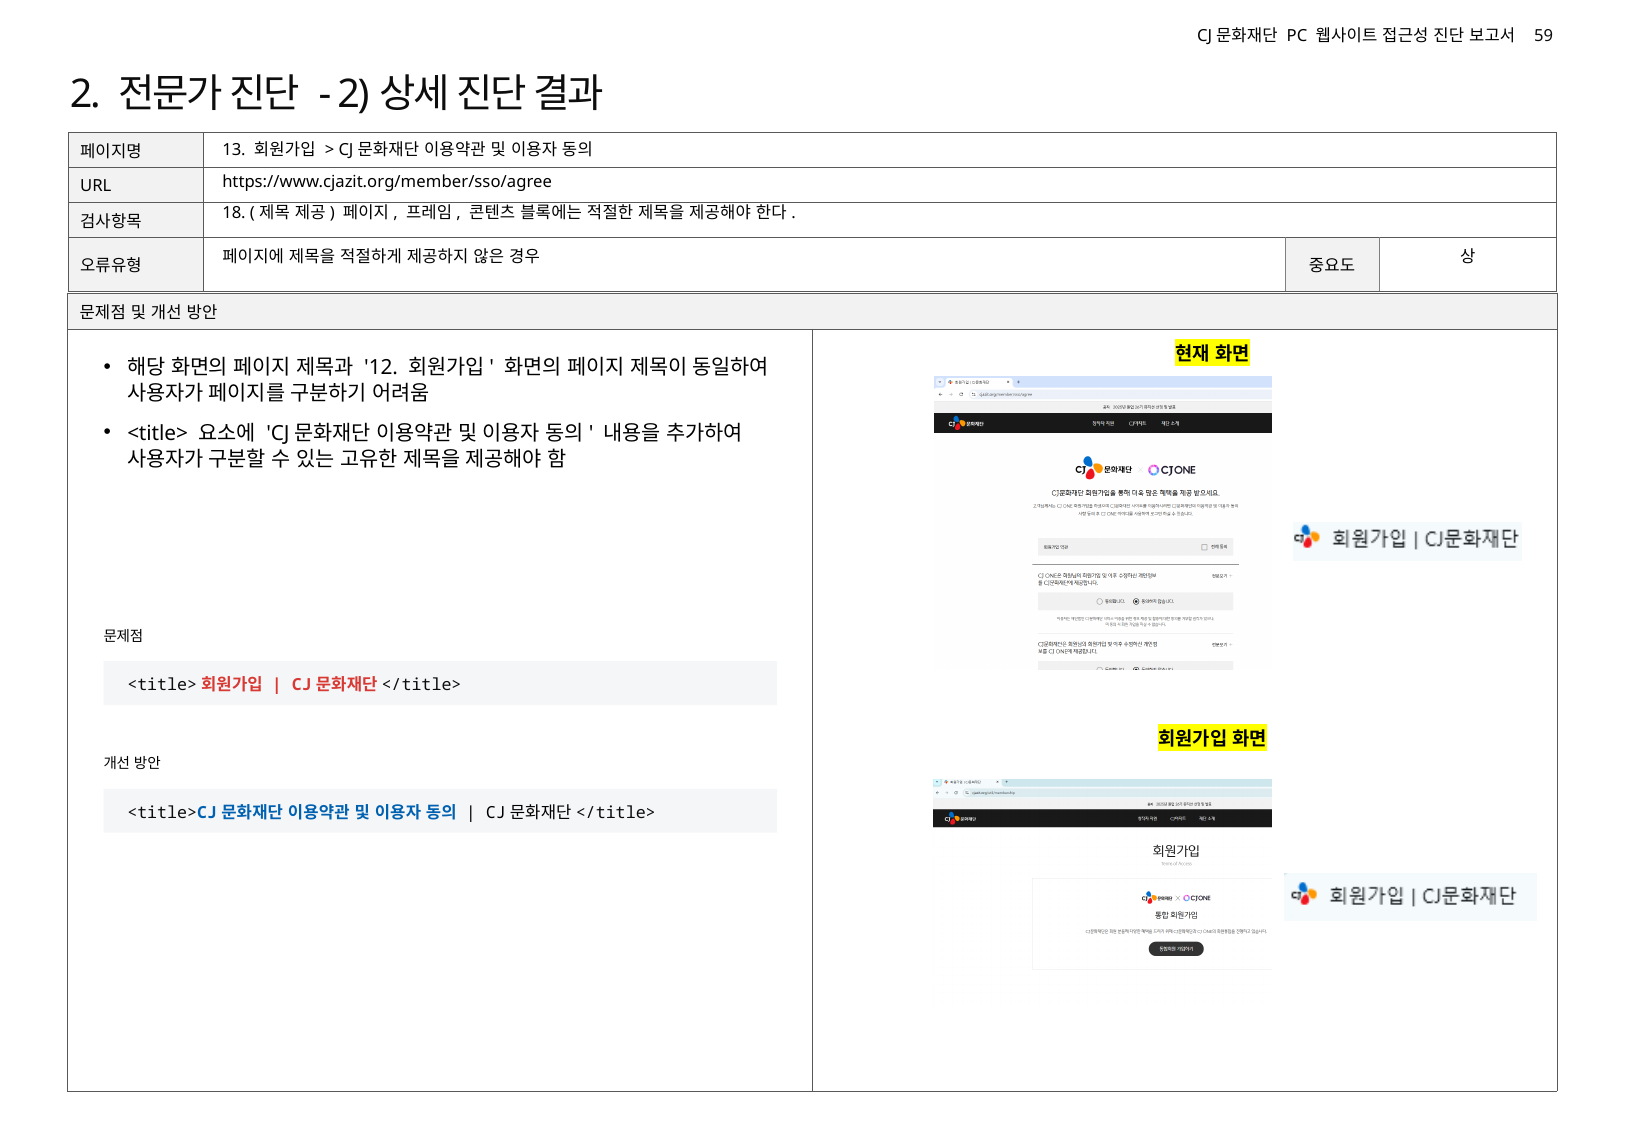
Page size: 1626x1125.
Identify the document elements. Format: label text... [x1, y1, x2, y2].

list 18. (제목 제공) 페이지, 프레임, 콘텐츠 블록에는 적절한 제목을 제공해야 한다. [207, 196, 1557, 229]
list 13. 회원가입 > CJ문화재단 이용약관 및 이용자 동의 [207, 132, 1557, 164]
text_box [103, 626, 777, 718]
picture [933, 779, 1272, 1010]
list 페이지에 제목을 적절하게 제공하지 않은 경우 [207, 228, 1285, 283]
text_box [103, 754, 777, 846]
text_box 현재 화면 [1009, 341, 1416, 377]
picture [1293, 522, 1522, 561]
picture [933, 376, 1272, 670]
picture [1284, 873, 1537, 921]
text_box 회원가입 화면 [1084, 727, 1341, 762]
list https://www.cjazit.org/member/sso/agree [207, 164, 1557, 196]
list 상 [1379, 228, 1557, 283]
list 해당 화면의 페이지 제목과 '12. 회원가입' 화면의 페이지 제목이 동일하여 사용자가 페이지를 구분하기 어려움 <title> 요소에 'CJ문화재단 이용약관 및 이용자 동의' 내용을 추가하여 사용자가 구분할 수 있는 고유한 제목을 제공해야 함 [103, 352, 777, 499]
title 2. 전문가 진단 - 2)상세 진단 결과 [69, 72, 1126, 117]
